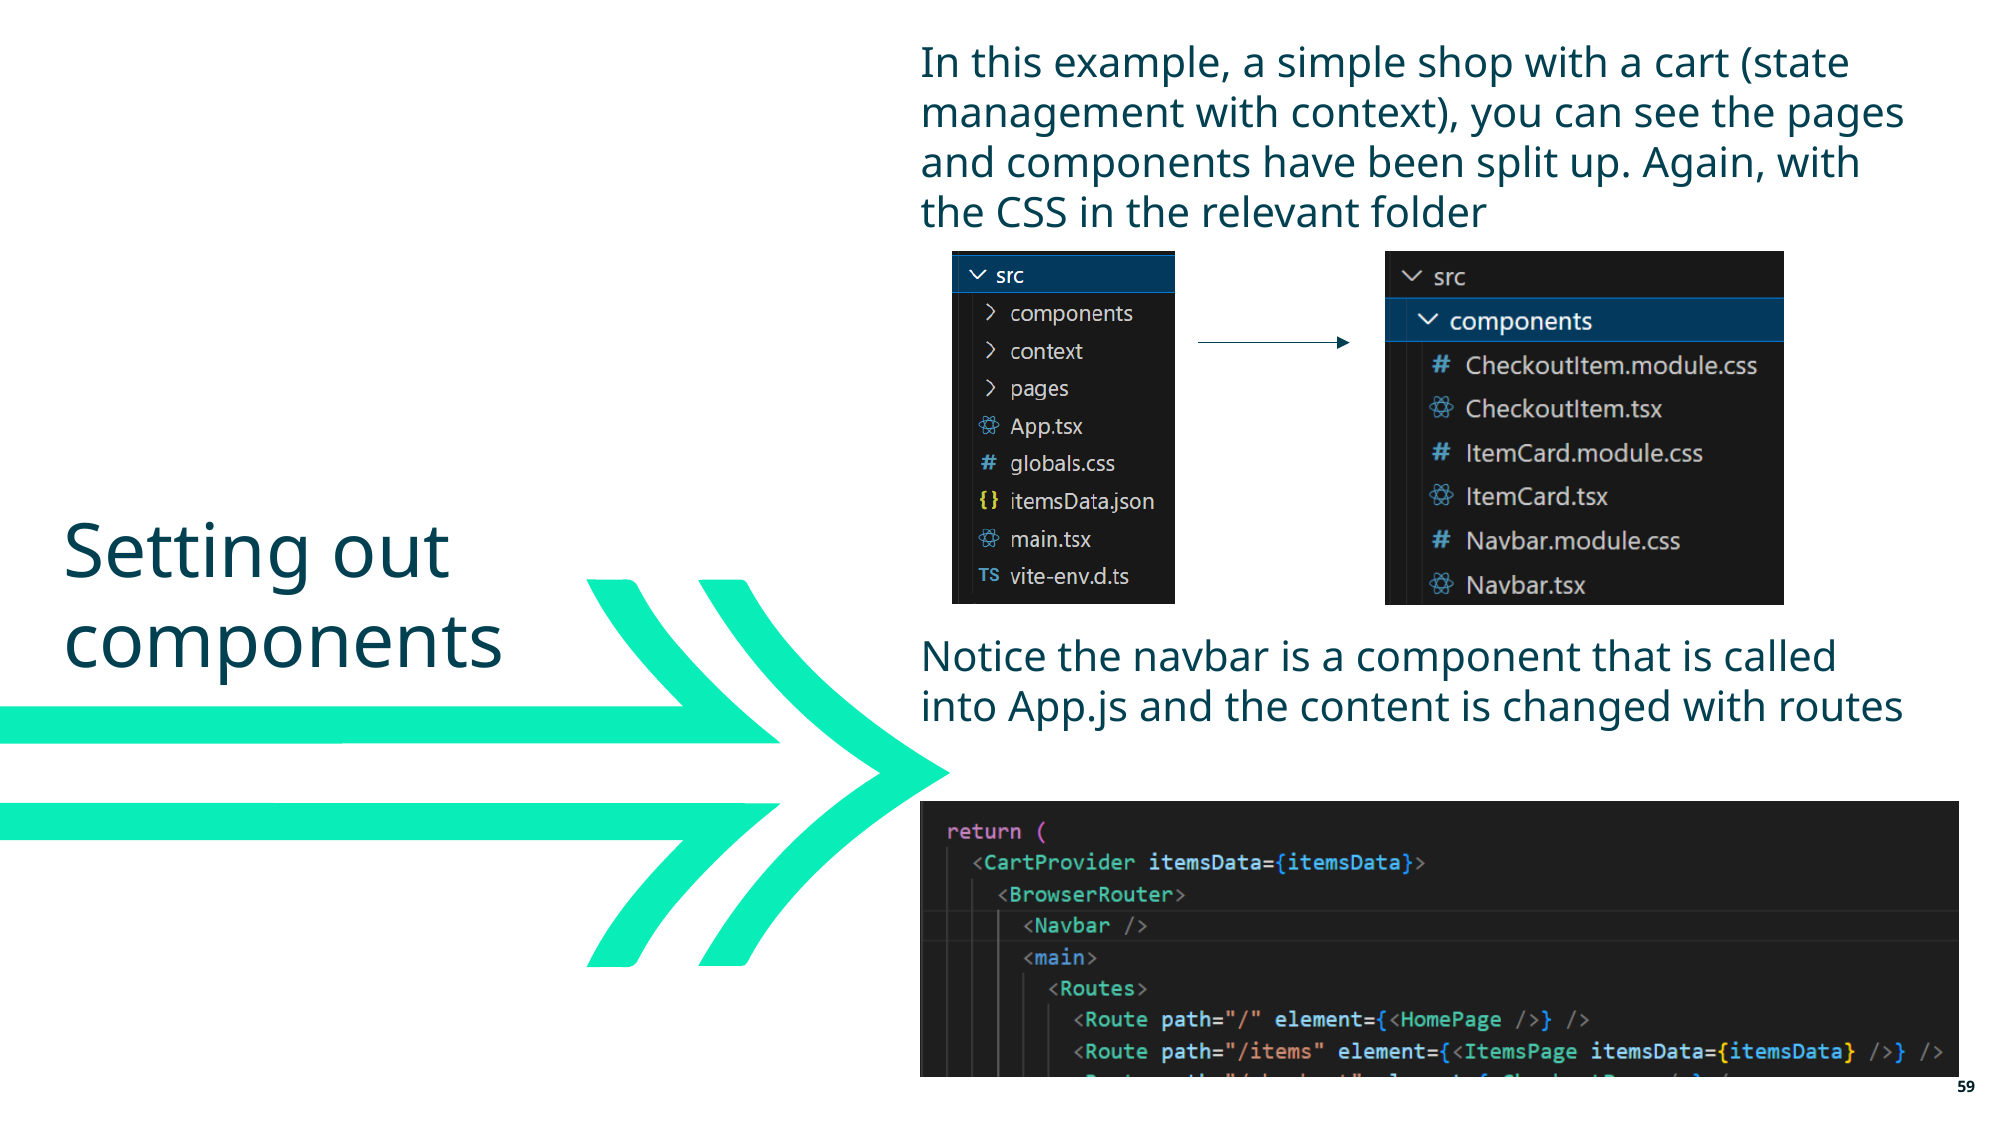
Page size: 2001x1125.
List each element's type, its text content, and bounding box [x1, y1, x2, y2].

list Setting out components [63, 203, 670, 683]
picture [952, 251, 1175, 604]
list In this example, a simple shop with a cart (state management with context), you can see the pages and components have been split up. Again, with the CSS in the relevant folder Notice the navbar is a component that is called into App.js and the content is changed with routes [920, 35, 1911, 801]
picture [1385, 251, 1784, 605]
slide_number 59 [1846, 1068, 1976, 1098]
picture [920, 801, 1959, 1077]
